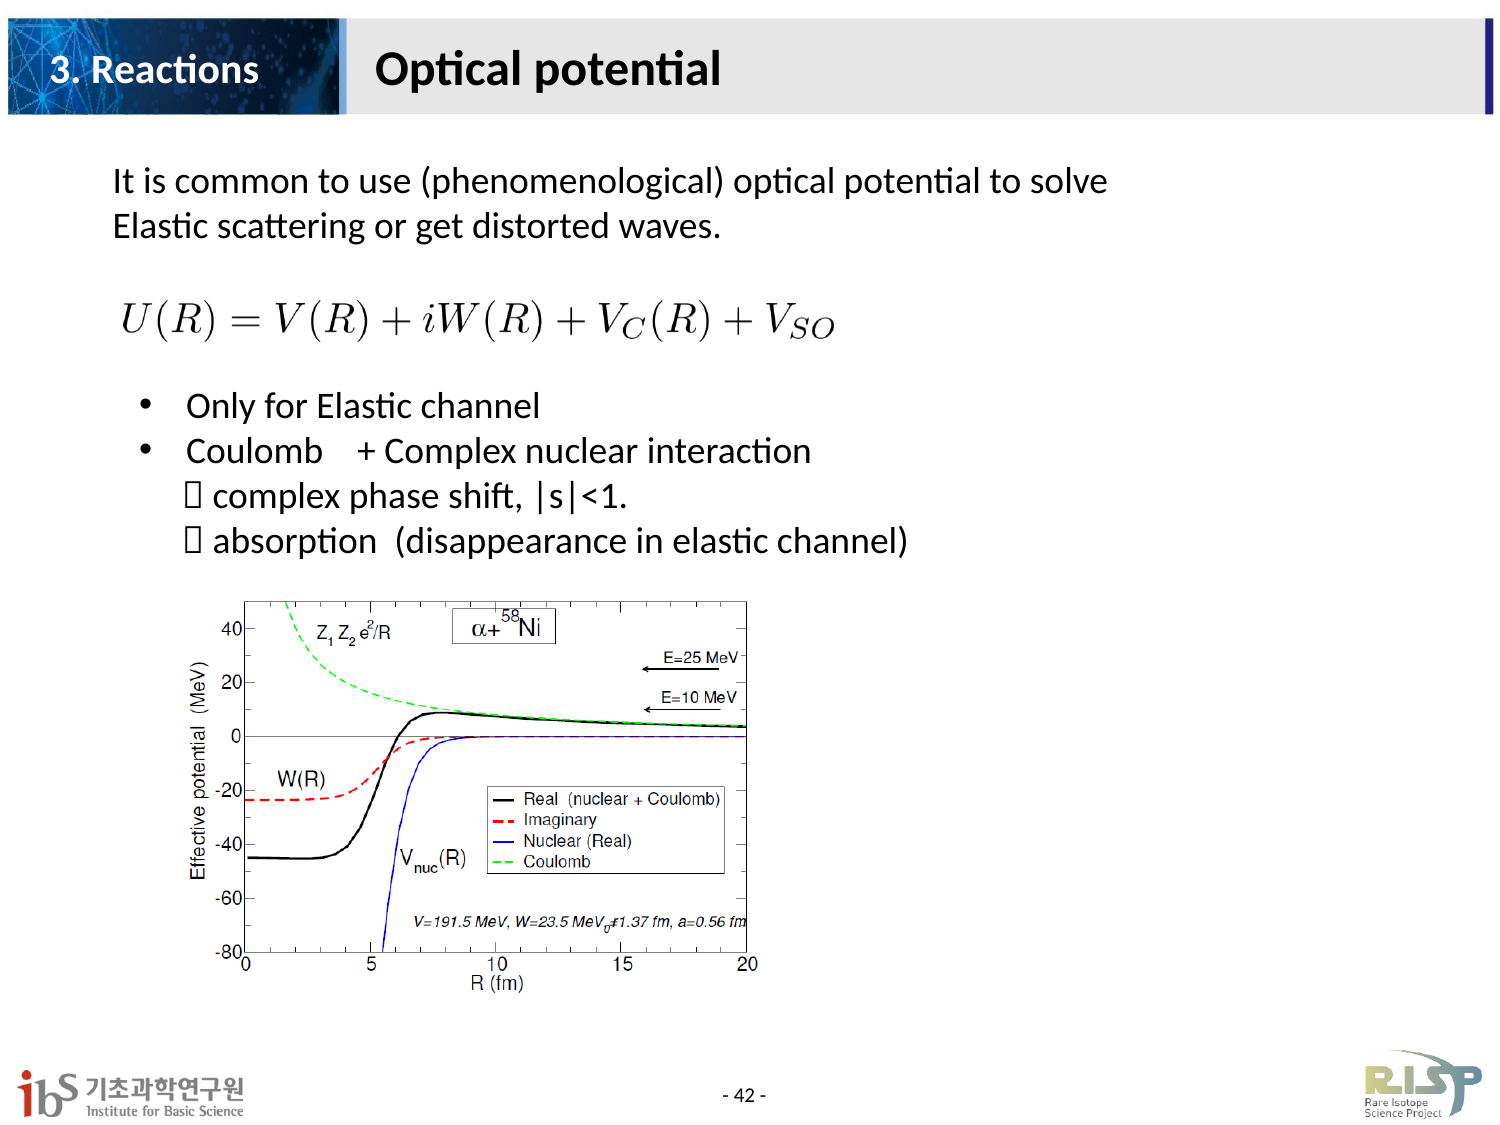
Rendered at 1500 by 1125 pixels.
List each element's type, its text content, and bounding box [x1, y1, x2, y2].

picture [1364, 1049, 1482, 1119]
picture [17, 1070, 243, 1117]
text_box Only for Elastic channel Coulomb + Complex nuclear interaction  complex phase shift, |s|<1.  absorption (disappearance in elastic channel) [124, 373, 925, 569]
picture [2, 10, 1500, 130]
picture [123, 300, 834, 342]
text_box It is common to use (phenomenological) optical potential to solve Elastic scattering or get distorted waves. [98, 148, 1133, 299]
picture [154, 574, 775, 1018]
